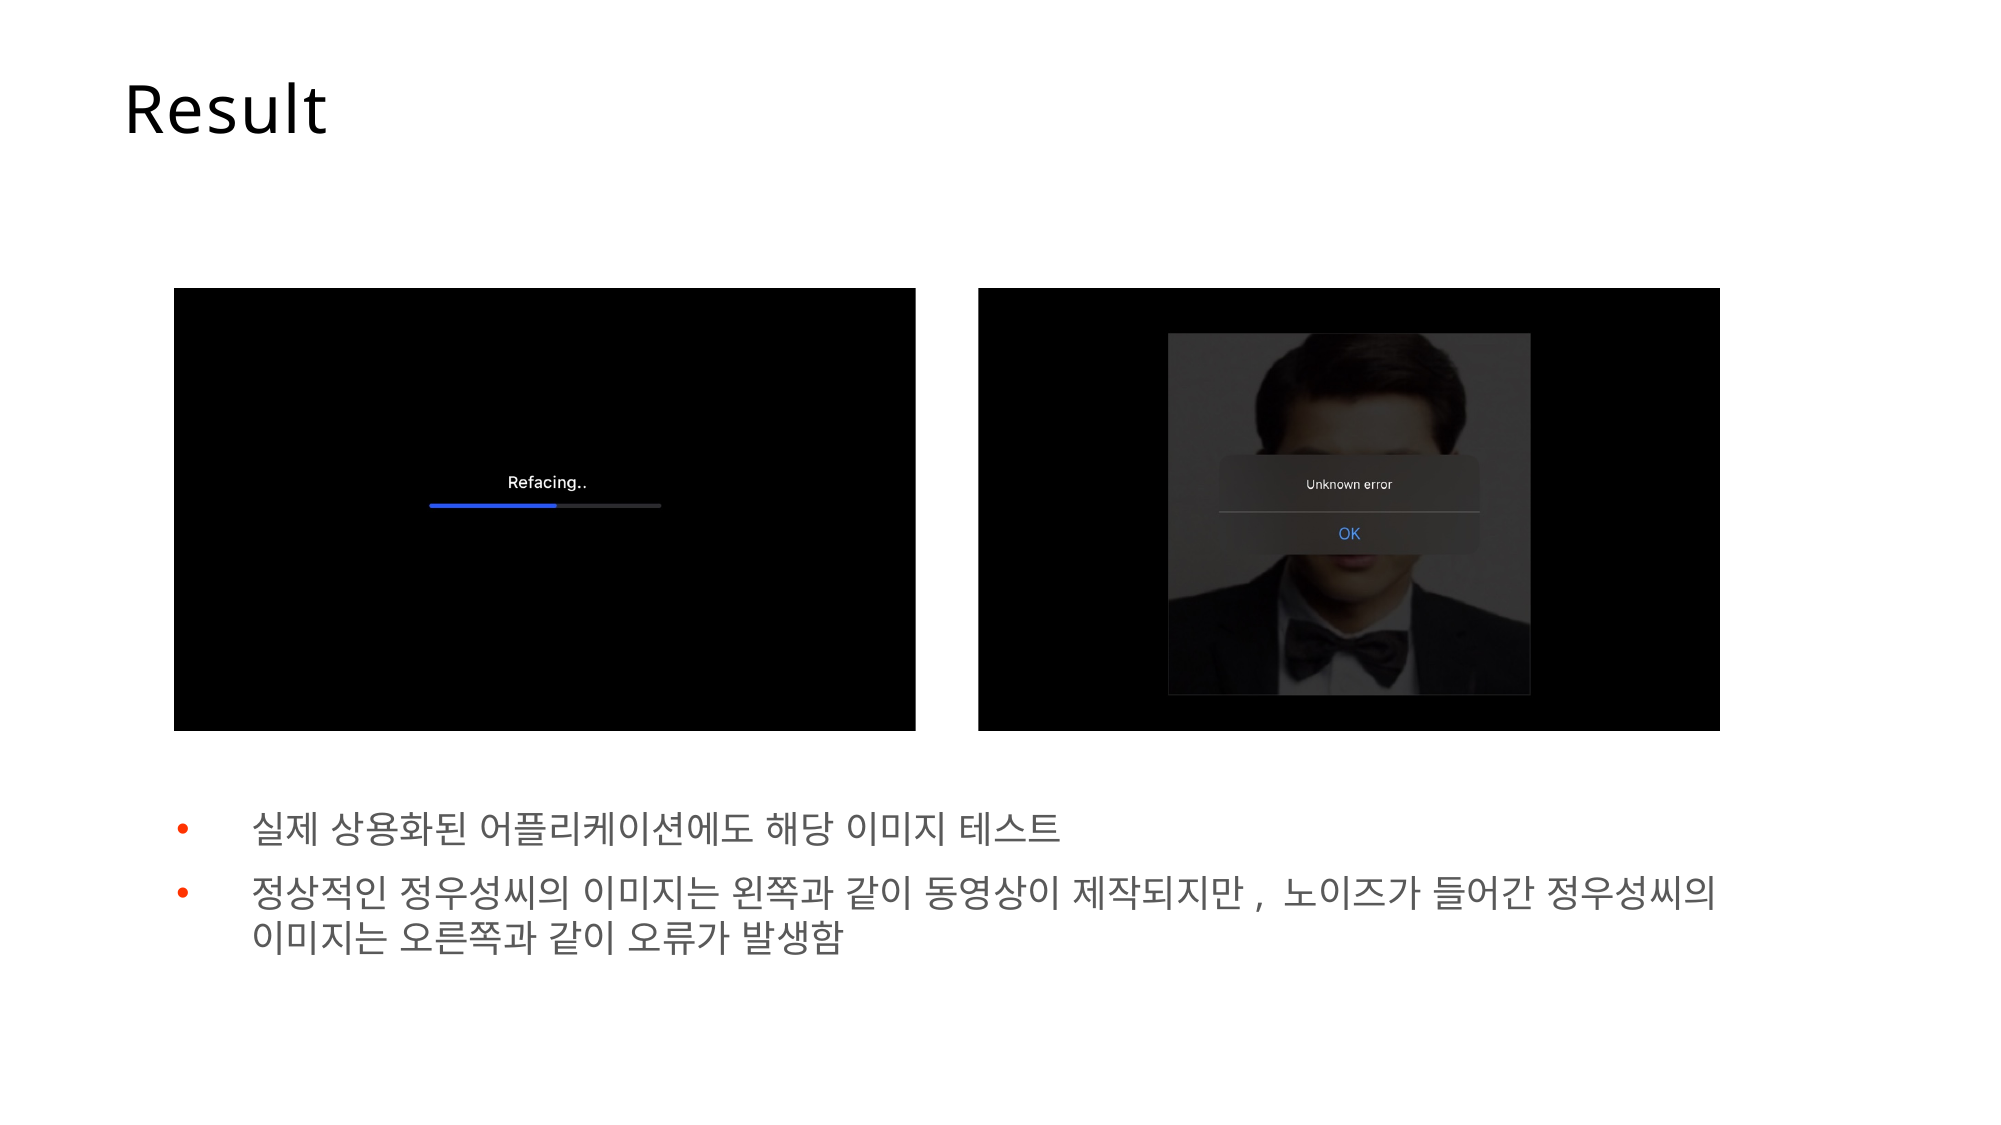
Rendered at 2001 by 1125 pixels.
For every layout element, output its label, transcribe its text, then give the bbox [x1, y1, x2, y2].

picture [978, 288, 1720, 731]
text_box 실제 상용화된 어플리케이션에도 해당 이미지 테스트 정상적인 정우성씨의 이미지는 왼쪽과 같이 동영상이 제작되지만, 노이즈가 들어간 정우성씨의 이미지는 오른쪽과 같이 오류가 발생함 [161, 798, 1737, 989]
text_box Result [108, 52, 1834, 156]
picture [174, 288, 916, 731]
